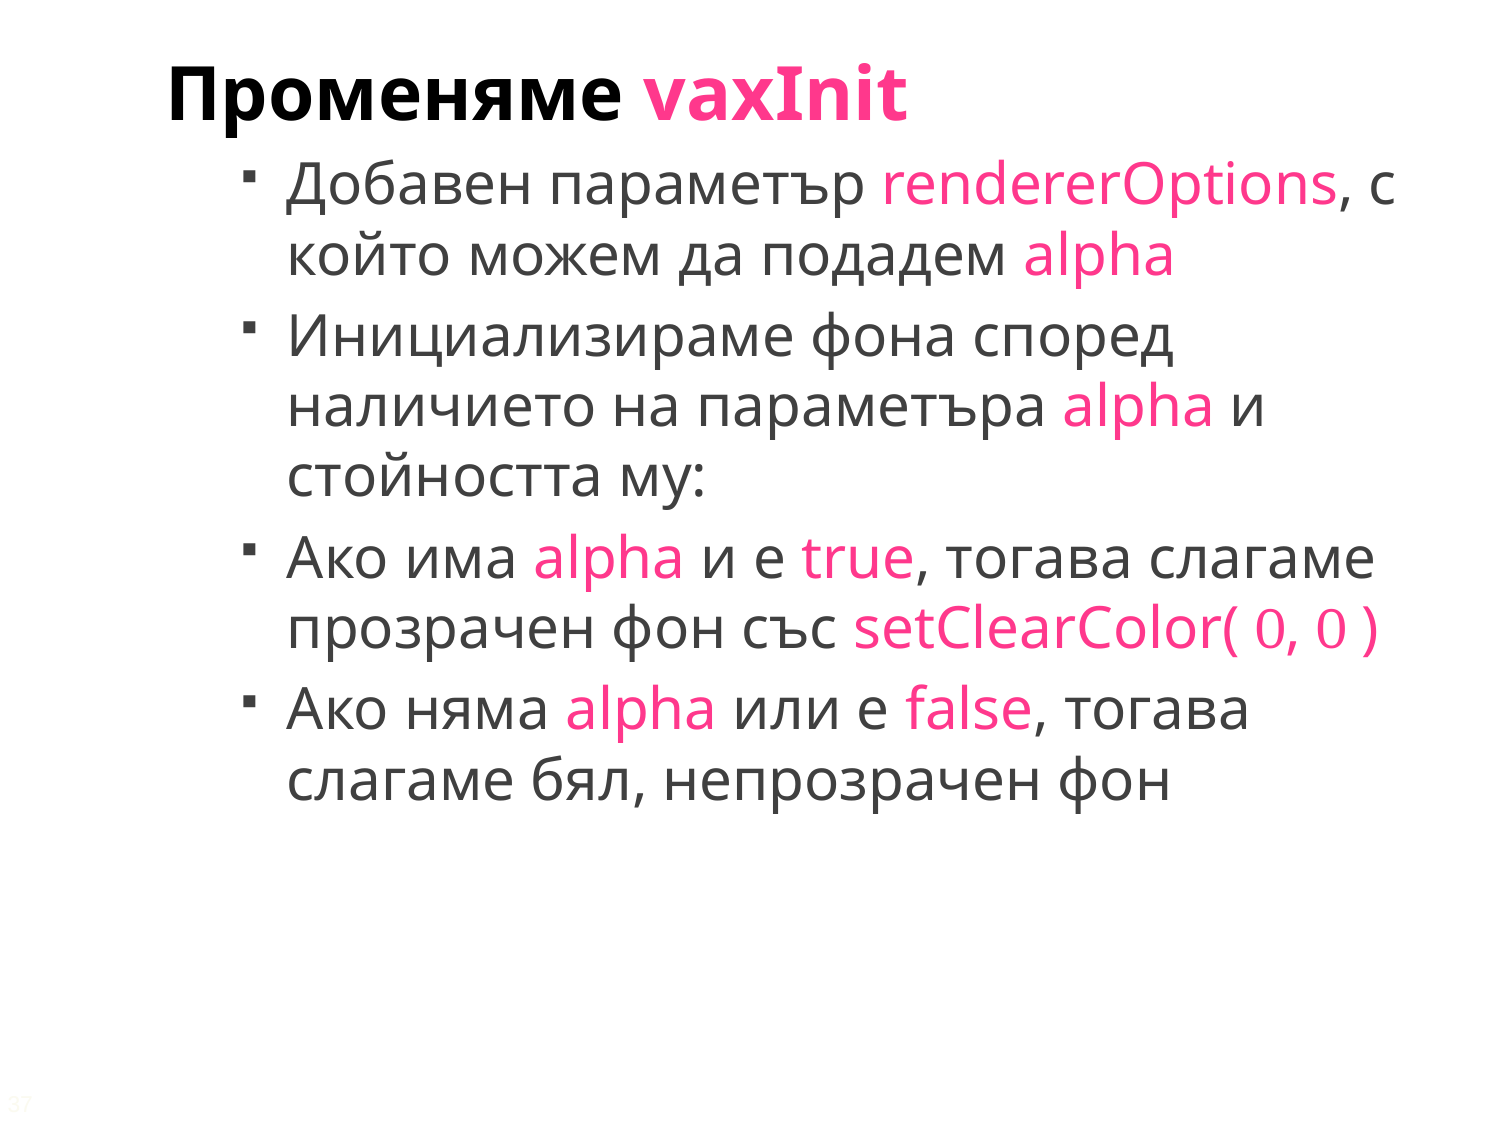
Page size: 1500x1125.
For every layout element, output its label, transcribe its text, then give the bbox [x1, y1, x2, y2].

list Променяме vaxInit Добавен параметър rendererOptions, с който можем да подадем alpha Инициализираме фона според наличието на параметъра alpha и стойността му: Ако има alpha и е true, тогава слагаме прозрачен фон със setClearColor( 0, 0 ) Aко няма alpha или е false, тогава слагаме бял, непрозрачен фон [150, 37, 1488, 1113]
